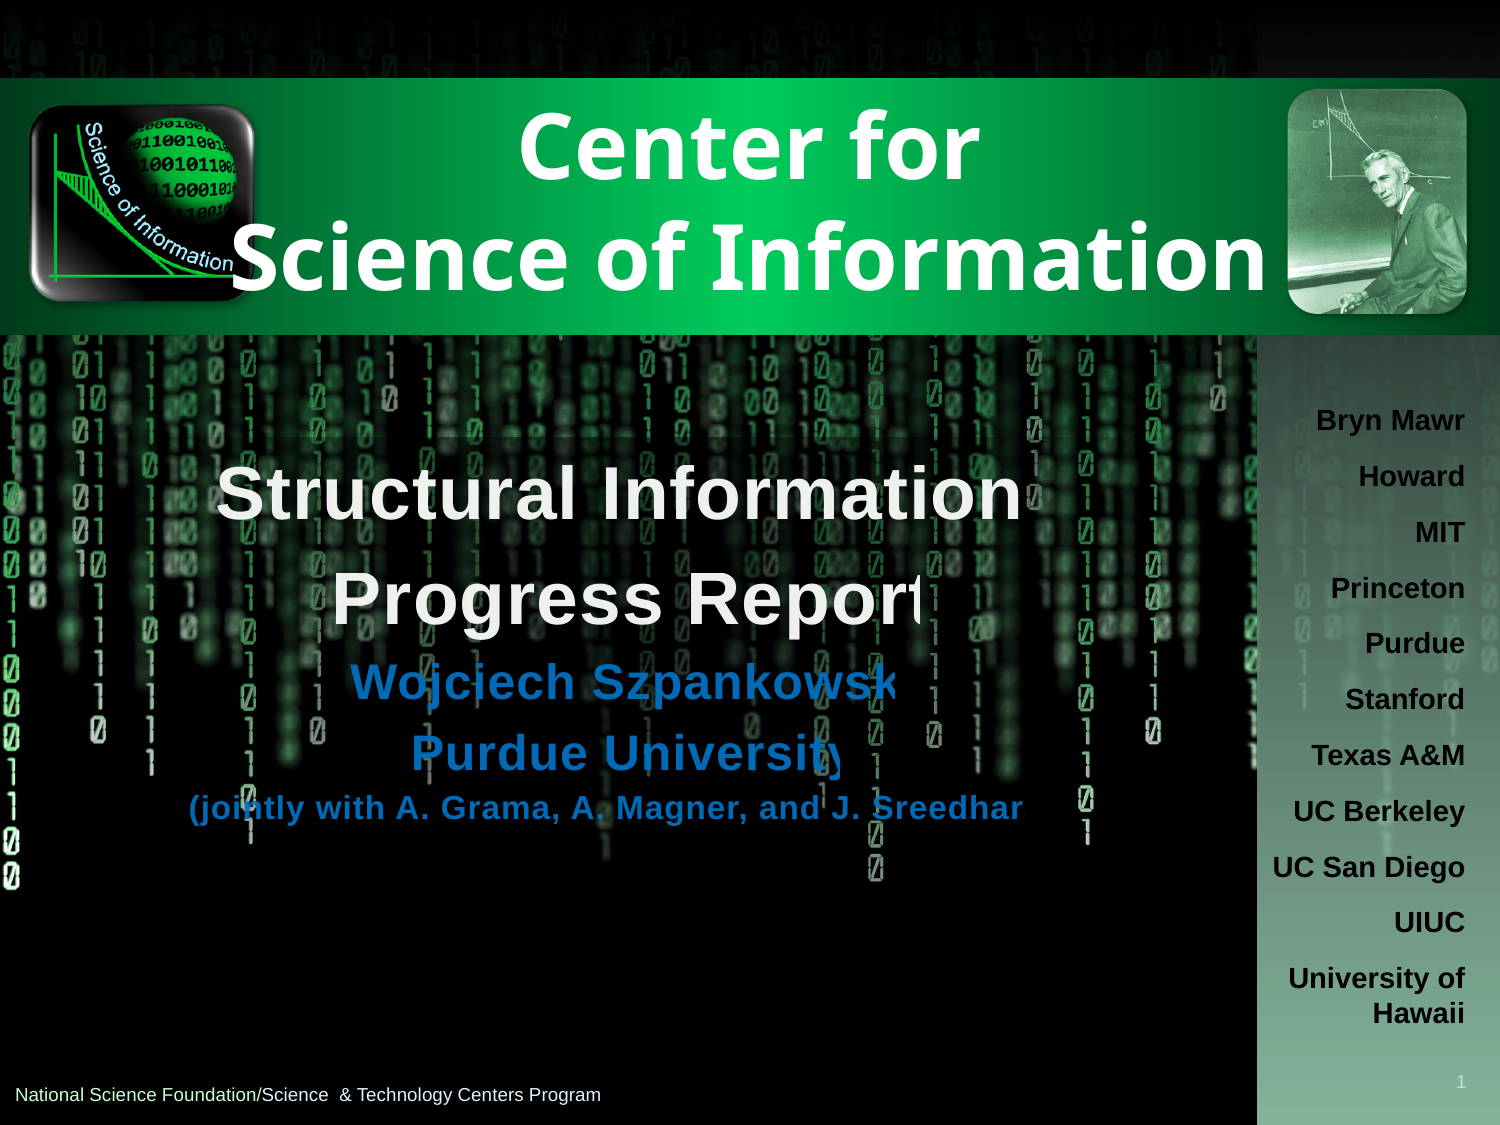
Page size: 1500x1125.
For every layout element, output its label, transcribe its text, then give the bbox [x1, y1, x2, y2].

subtitle Structural Information: Progress Report Wojciech Szpankowski Purdue University (jointly with A. Grama, A. Magner, and J. Sreedharan) [52, 437, 1215, 915]
slide_number 1 [1381, 1051, 1482, 1111]
footer National Science Foundation/Science & Technology Centers Program [0, 1063, 785, 1124]
title Center for Science of Information [0, 73, 1500, 324]
picture [0, 335, 1257, 1125]
